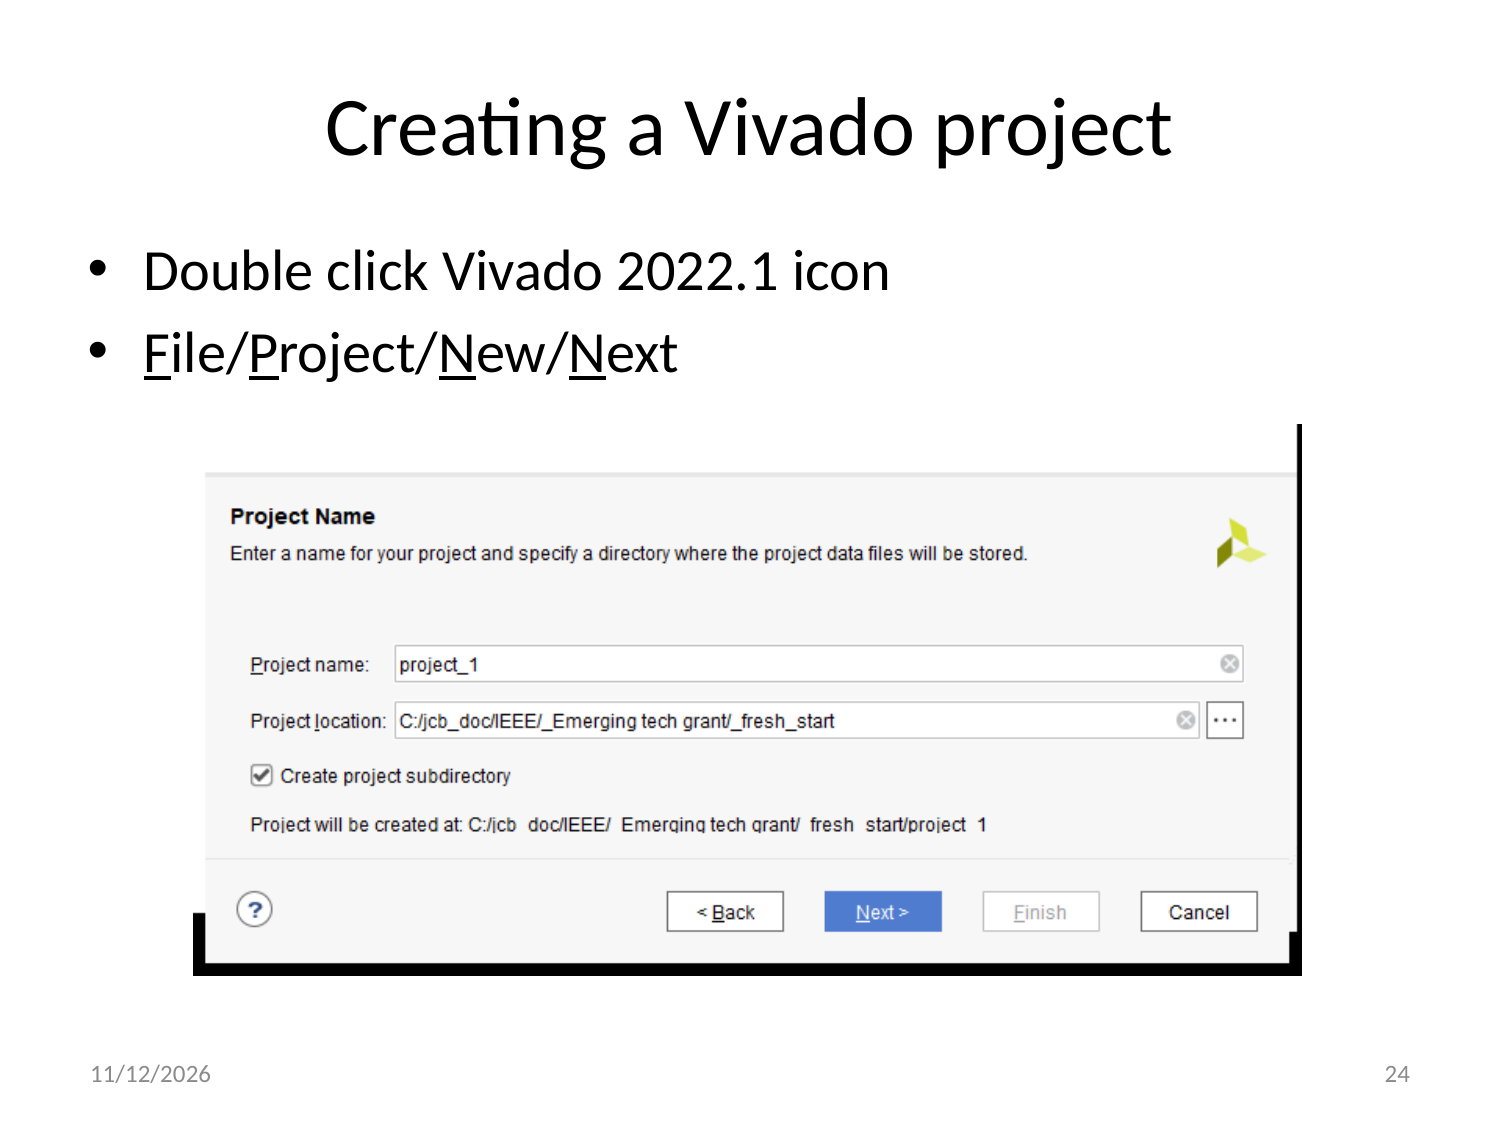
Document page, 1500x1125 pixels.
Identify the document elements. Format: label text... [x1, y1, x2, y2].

picture [193, 424, 1302, 976]
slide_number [75, 1042, 425, 1103]
title Creating a Vivado project [75, 45, 1425, 200]
list Double click Vivado 2022.1 icon File/Project/New/Next [72, 224, 1423, 968]
slide_number 24 [1074, 1042, 1425, 1103]
